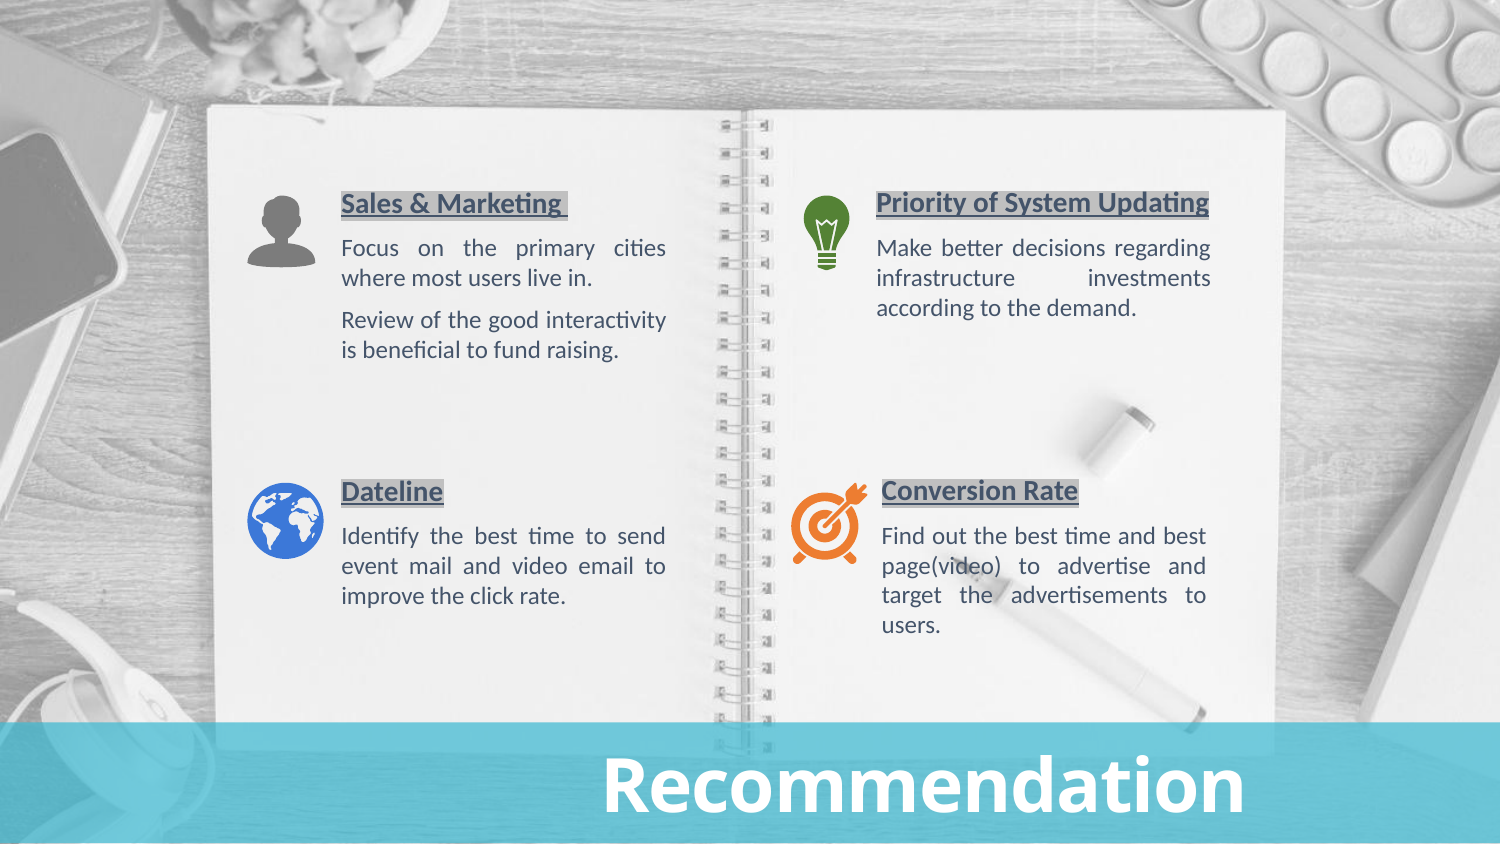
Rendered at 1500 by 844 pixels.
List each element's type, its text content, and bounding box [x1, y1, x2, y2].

text_box Conversion Rate Find out the best time and best page(video) to advertise and target the advertisements to users. [866, 456, 1223, 671]
picture [0, 0, 1500, 722]
text_box [247, 195, 316, 268]
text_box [803, 195, 850, 271]
text_box [247, 482, 324, 559]
text_box Recommendation [0, 722, 1500, 844]
text_box Priority of System Updating Make better decisions regarding infrastructure investments according to the demand. [861, 168, 1227, 383]
text_box Sales & Marketing Focus on the primary cities where most users live in. Review of the good interactivity is beneficial to fund raising. [326, 168, 682, 383]
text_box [791, 482, 868, 564]
text_box Dateline Identify the best time to send event mail and video email to improve the click rate. [326, 456, 682, 671]
